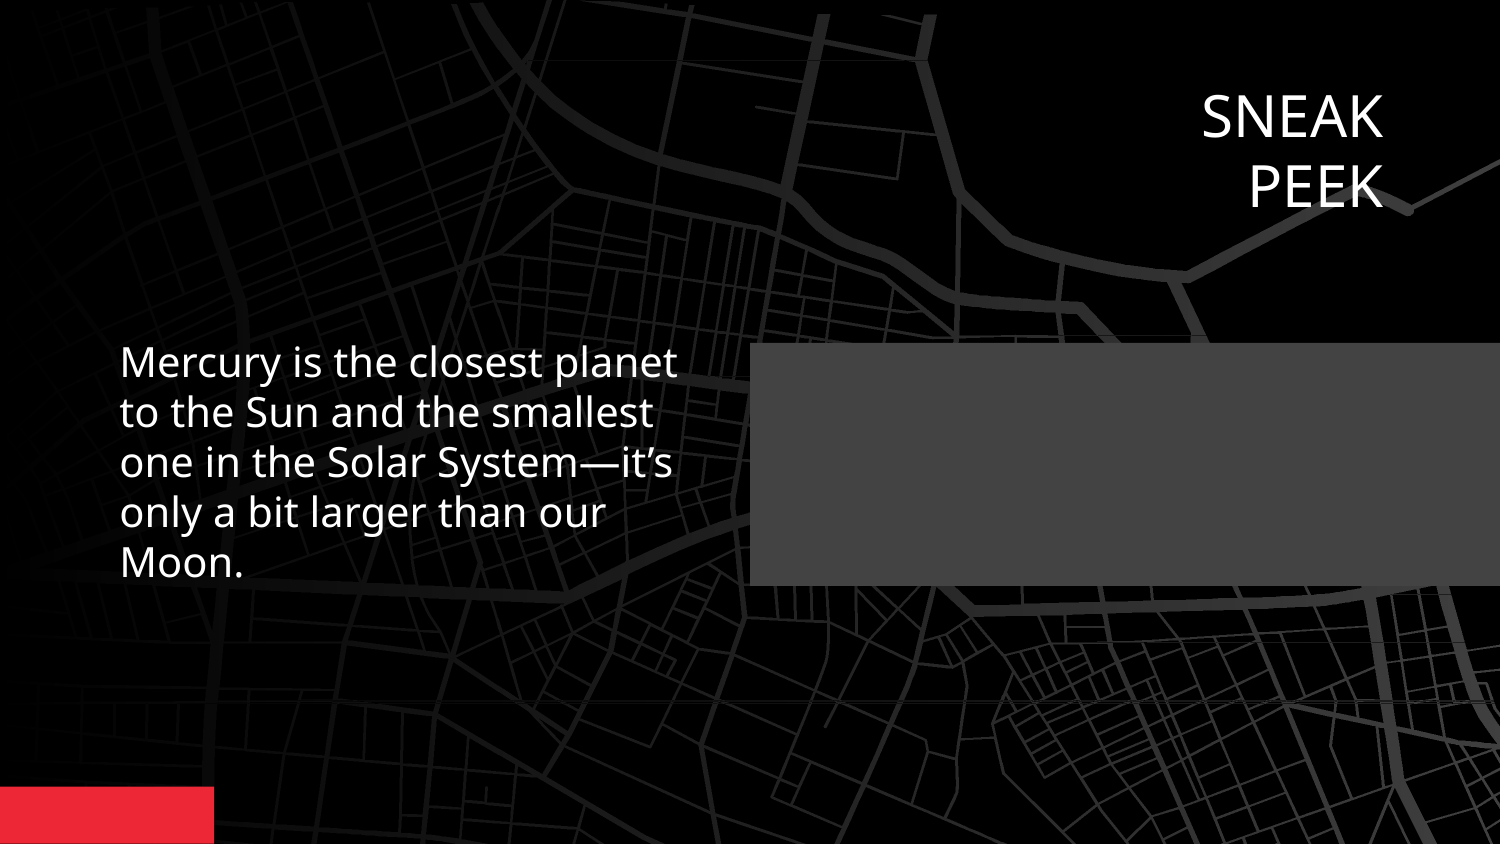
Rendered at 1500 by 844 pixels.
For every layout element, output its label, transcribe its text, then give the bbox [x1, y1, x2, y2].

subtitle Mercury is the closest planet to the Sun and the smallest one in the Solar System—it’s only a bit larger than our Moon. [104, 329, 723, 594]
text_box [0, 786, 215, 844]
text_box [750, 342, 1500, 586]
title SNEAK PEEK [1074, 64, 1399, 144]
